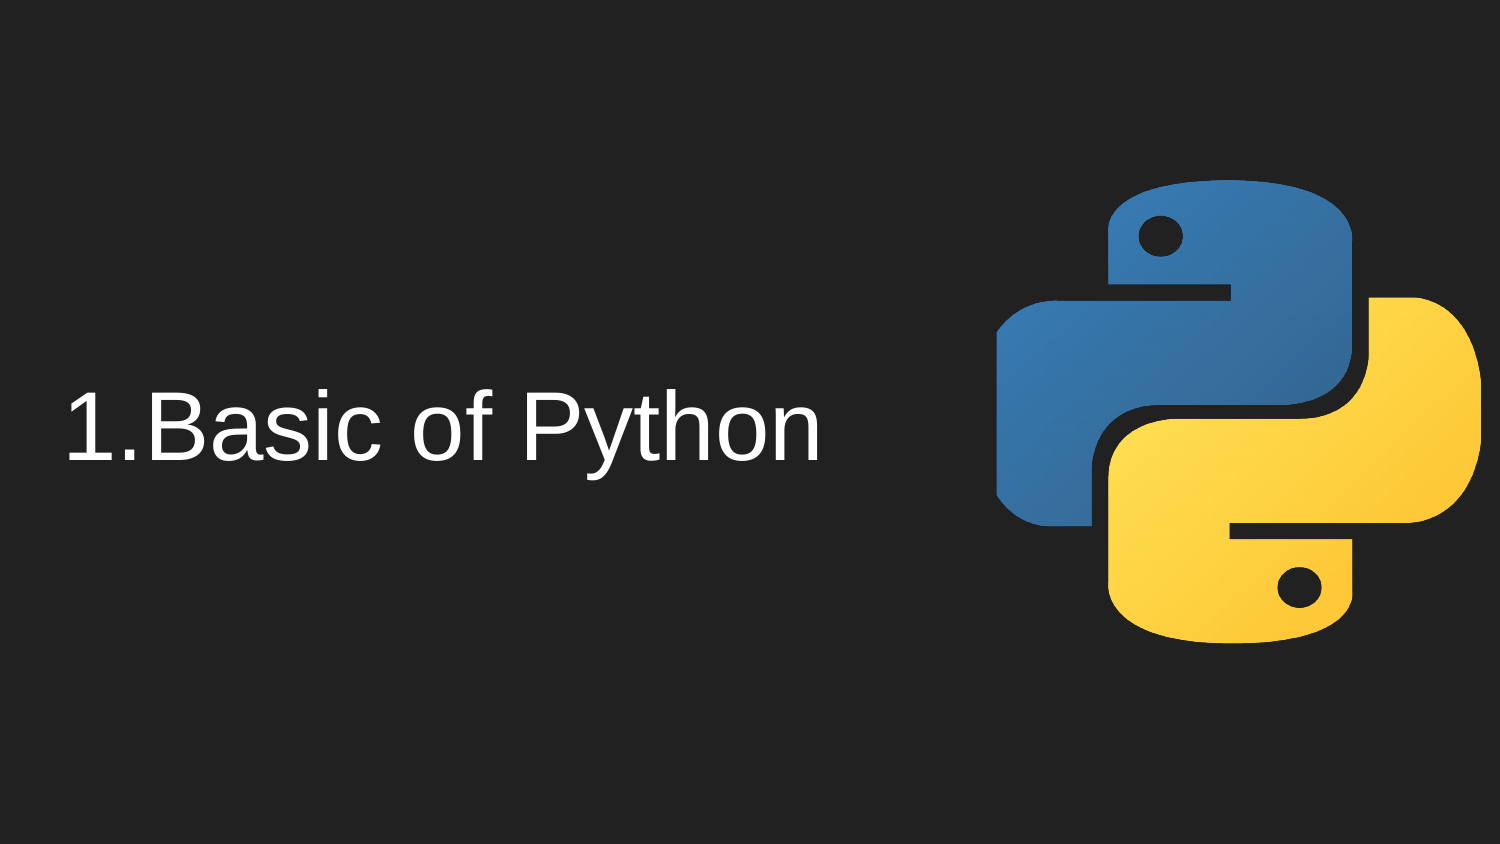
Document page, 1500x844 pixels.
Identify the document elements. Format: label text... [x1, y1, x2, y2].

text_box Basic of Python [47, 347, 893, 495]
picture [996, 179, 1500, 644]
